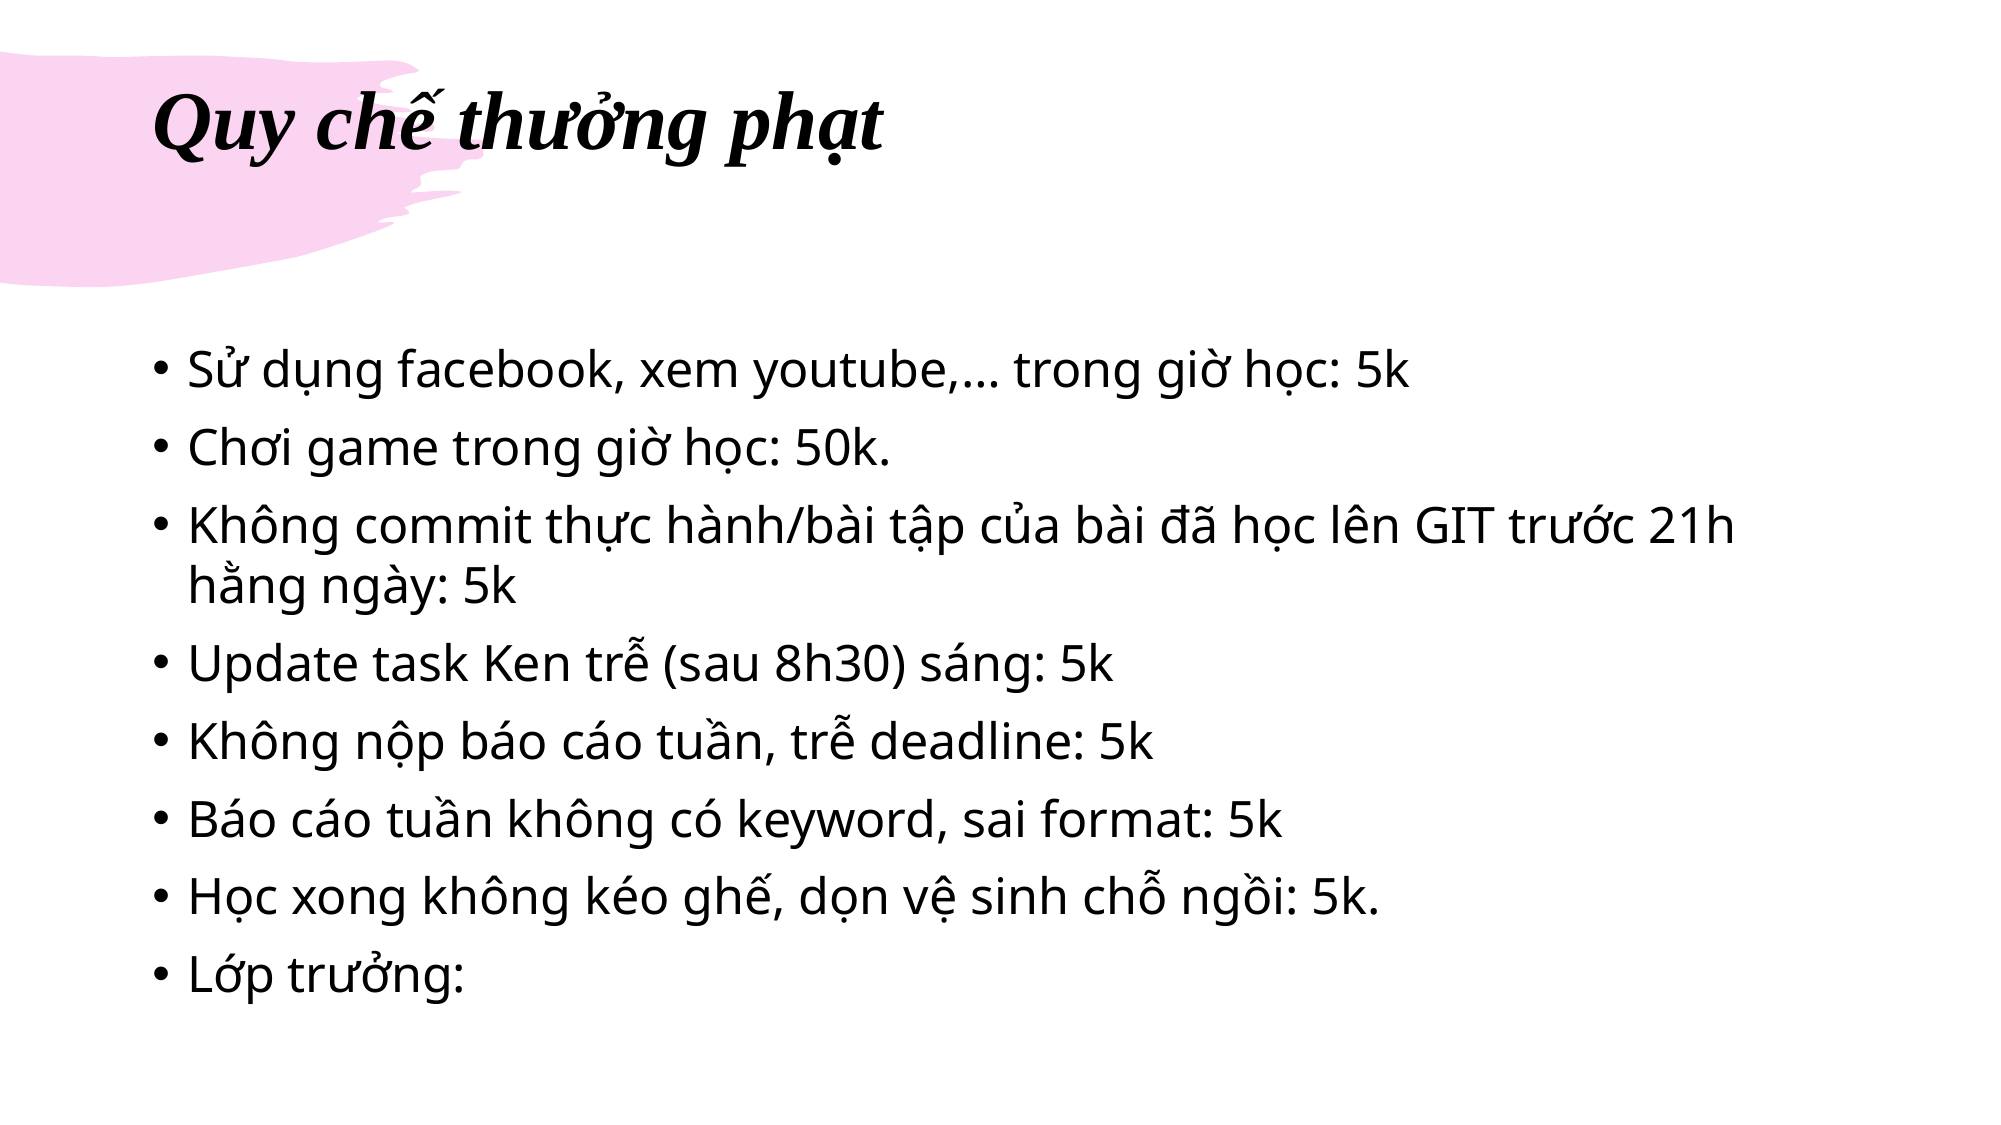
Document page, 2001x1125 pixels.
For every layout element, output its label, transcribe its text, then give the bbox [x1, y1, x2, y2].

list Sử dụng facebook, xem youtube,… trong giờ học: 5k Chơi game trong giờ học: 50k. Không commit thực hành/bài tập của bài đã học lên GIT trước 21h hằng ngày: 5k Update task Ken trễ (sau 8h30) sáng: 5k Không nộp báo cáo tuần, trễ deadline: 5k Báo cáo tuần không có keyword, sai format: 5k Học xong không kéo ghế, dọn vệ sinh chỗ ngồi: 5k. Lớp trưởng: [137, 329, 1863, 1013]
title Quy chế thưởng phạt [137, 13, 1863, 232]
